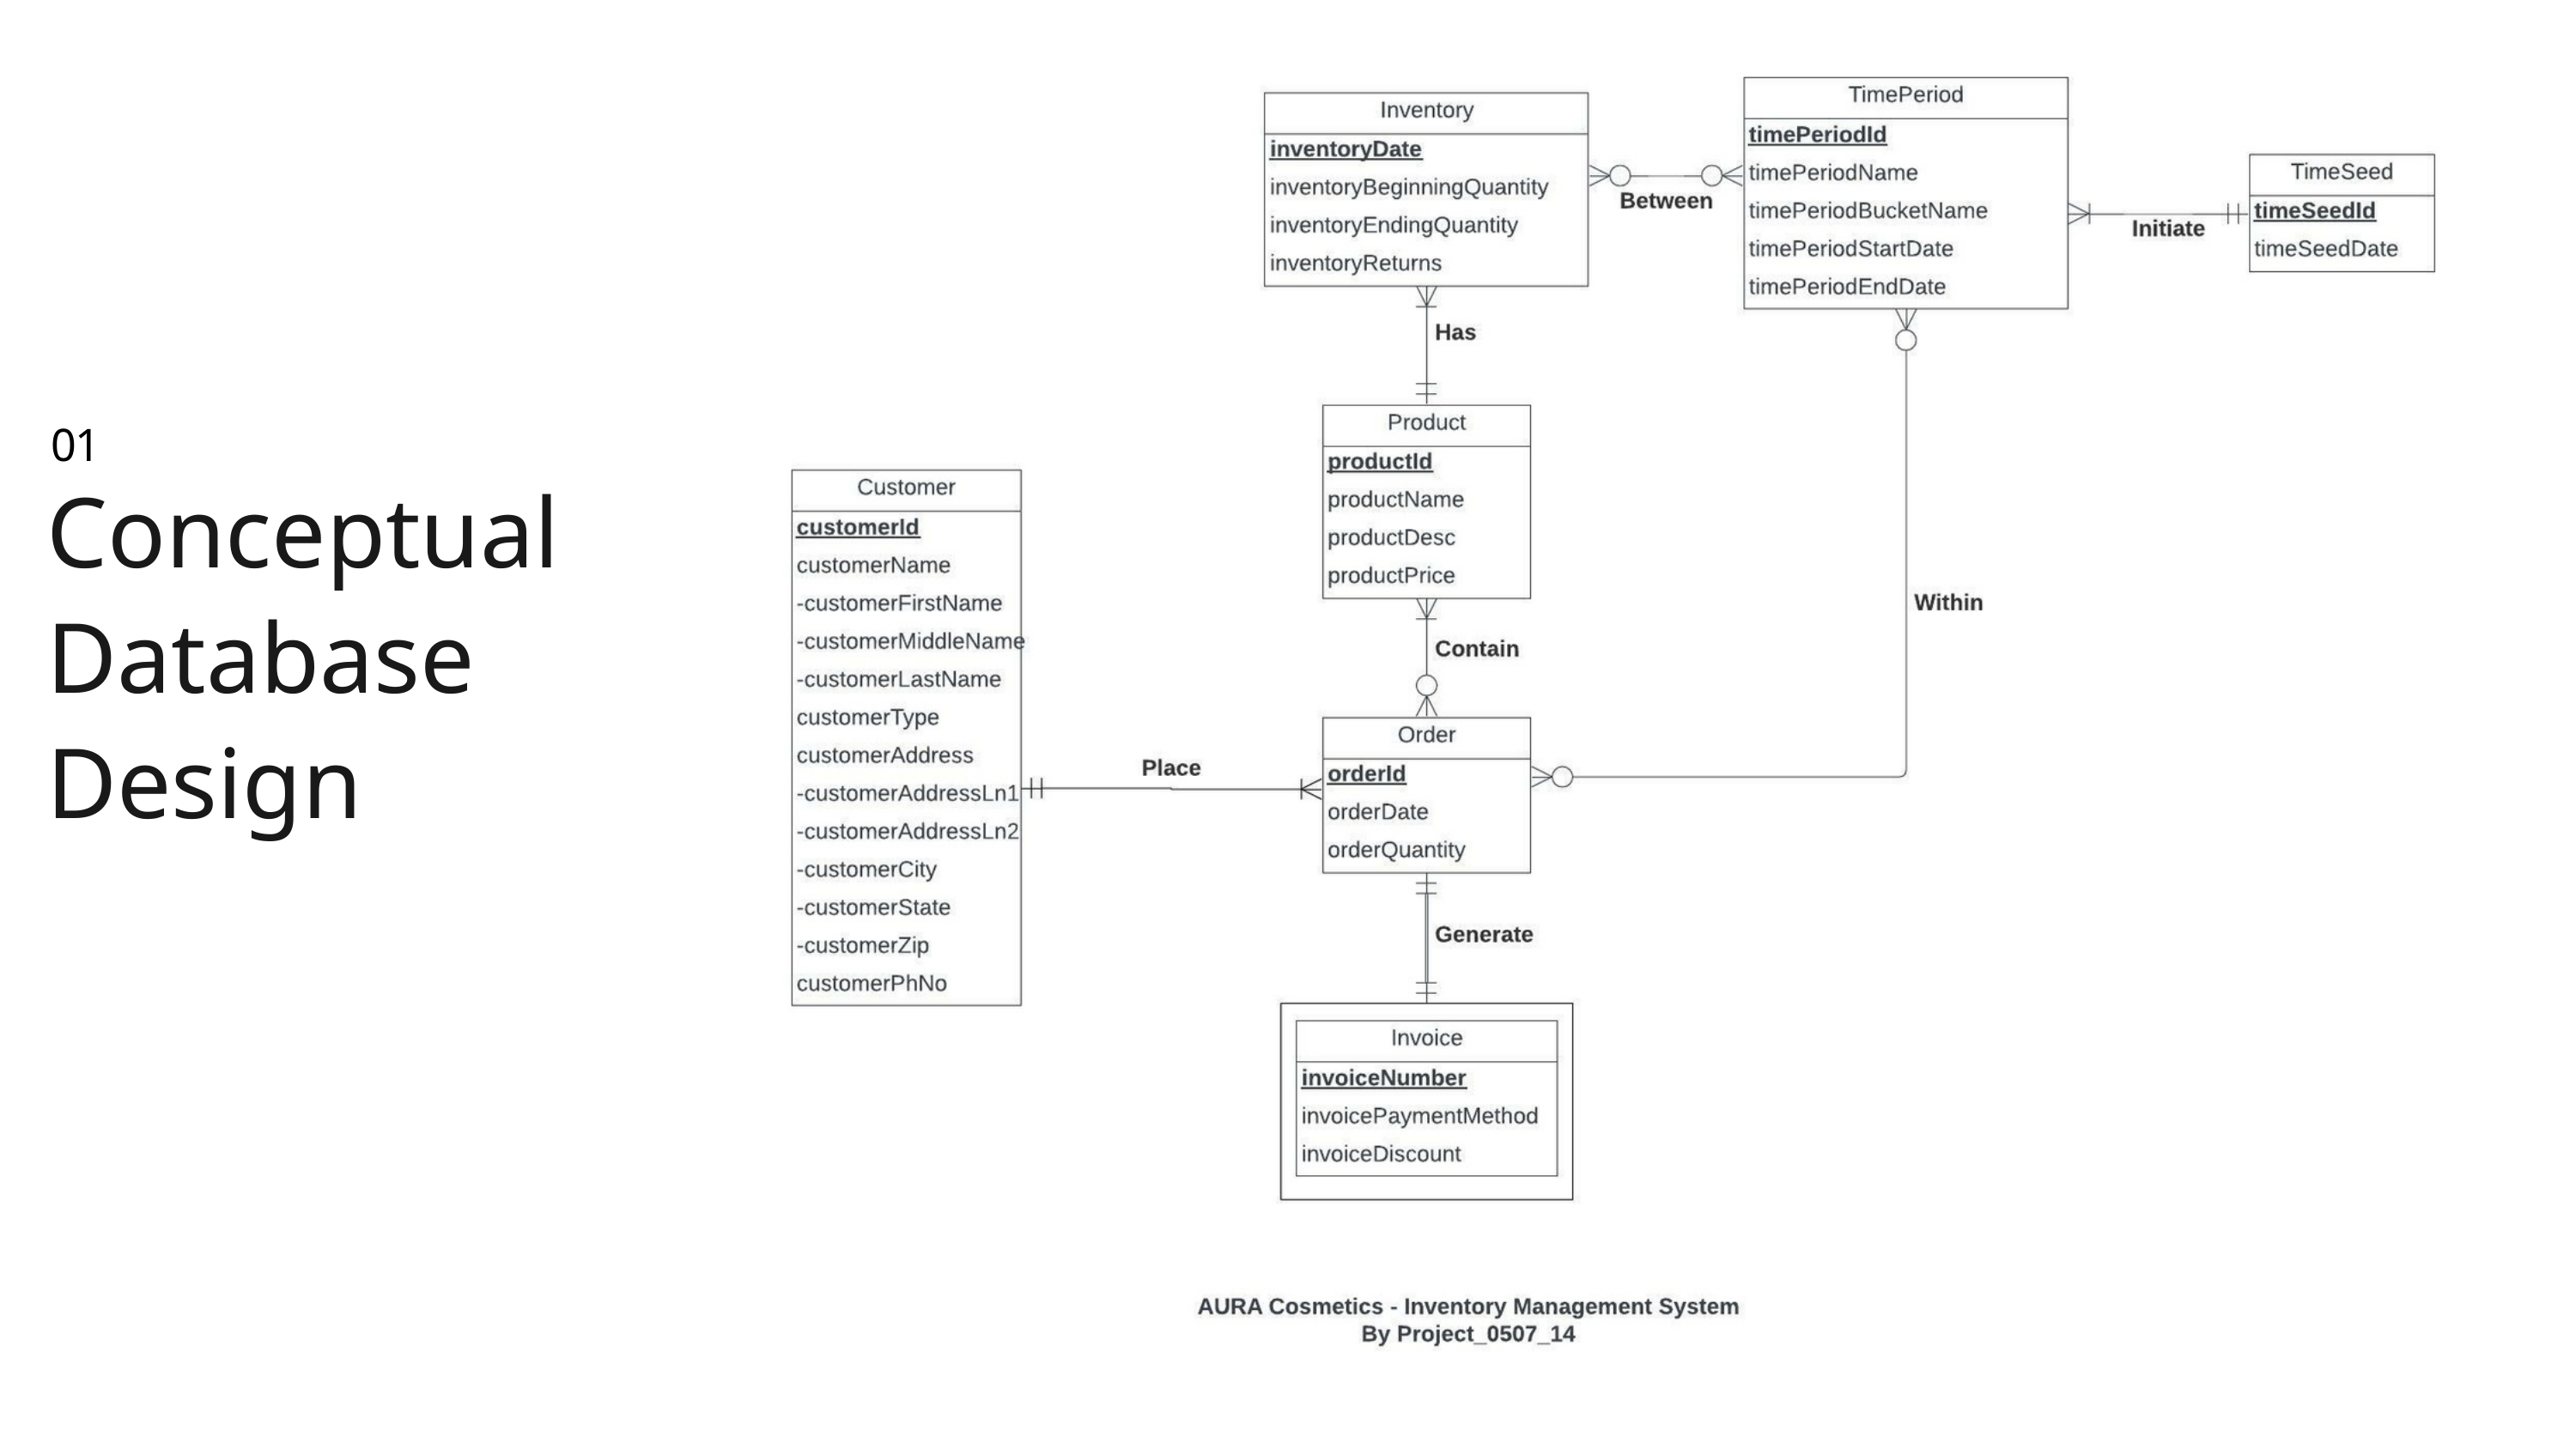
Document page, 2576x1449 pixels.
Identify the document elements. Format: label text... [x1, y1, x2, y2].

text_box 01 [51, 412, 689, 470]
picture [750, 36, 2476, 1413]
text_box Conceptual Database Design [46, 461, 630, 839]
